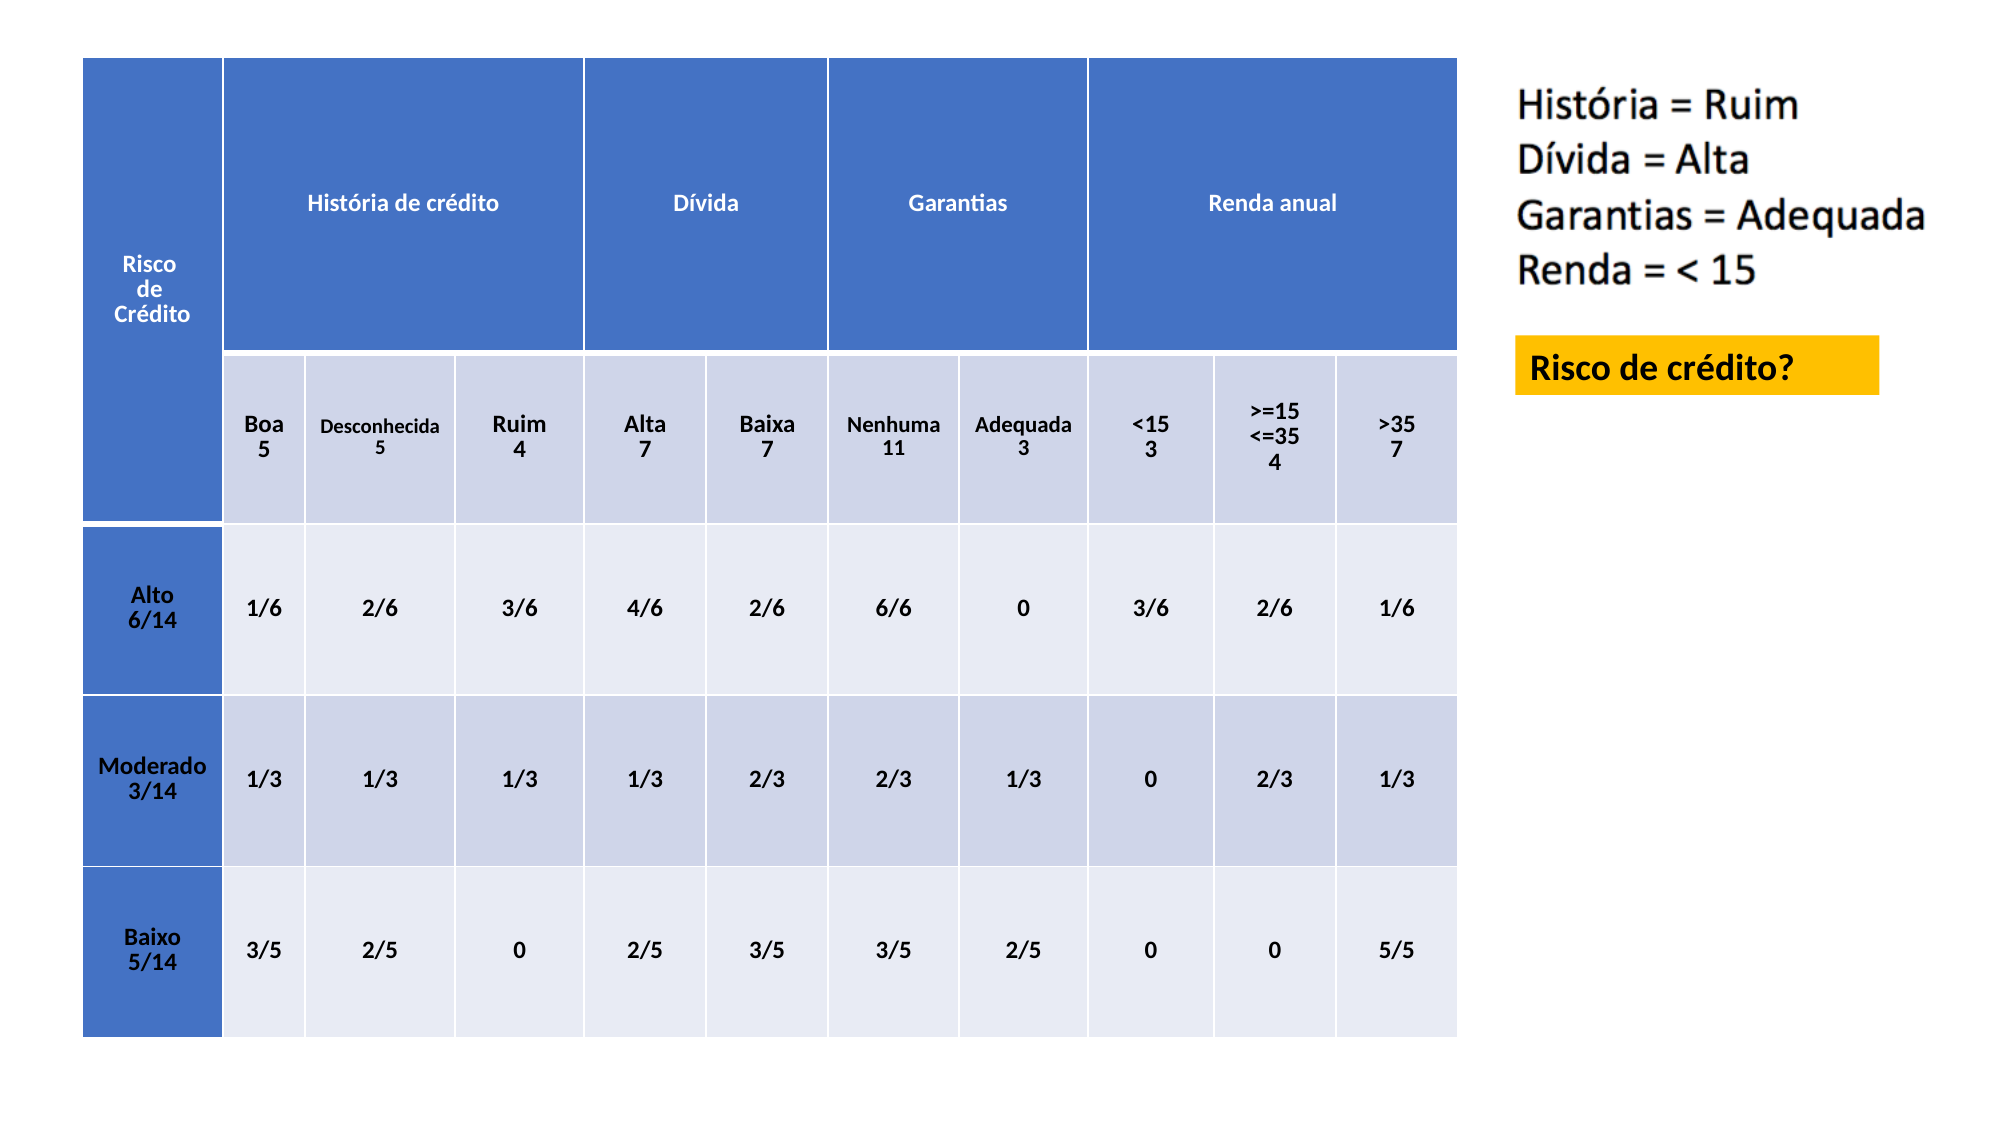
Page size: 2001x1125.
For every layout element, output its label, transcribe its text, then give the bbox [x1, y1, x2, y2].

text_box Risco de crédito? [1515, 335, 1880, 395]
table_cell 3/6 [1089, 525, 1213, 694]
table_cell 2/5 [960, 867, 1087, 1037]
table_cell Ruim 4 [456, 356, 583, 523]
table_cell 1/3 [224, 696, 304, 866]
table_cell >35 7 [1337, 356, 1457, 523]
table_cell 2/5 [585, 867, 705, 1037]
table_cell 1/3 [585, 696, 705, 866]
table_cell 0 [1089, 696, 1213, 866]
table_cell Adequada 3 [960, 356, 1087, 523]
table_cell Alto 6/14 [83, 527, 222, 694]
table_cell 2/6 [1215, 525, 1335, 694]
table_cell 6/6 [829, 525, 958, 694]
table_cell 2/3 [1215, 696, 1335, 866]
table_cell Moderado 3/14 [83, 696, 222, 866]
table_cell >=15 <=35 4 [1215, 356, 1335, 523]
table_cell 2/5 [306, 867, 454, 1037]
table_cell <15 3 [1089, 356, 1213, 523]
table_cell 5/5 [1337, 867, 1457, 1037]
table_cell 2/3 [829, 696, 958, 866]
table_cell 0 [960, 525, 1087, 694]
table_cell 1/6 [1337, 525, 1457, 694]
table_cell Alta 7 [585, 356, 705, 523]
table_cell 0 [1089, 867, 1213, 1037]
table_cell 1/3 [960, 696, 1087, 866]
table_cell Desconhecida 5 [306, 356, 454, 523]
table_header Risco de Crédito [83, 58, 222, 521]
table_header História de crédito [224, 58, 583, 350]
table_cell Baixo 5/14 [83, 867, 222, 1037]
table_cell Nenhuma 11 [829, 356, 958, 523]
table_cell 0 [1215, 867, 1335, 1037]
table_header Garantias [829, 58, 1087, 350]
table_cell 2/6 [306, 525, 454, 694]
picture [1515, 82, 1930, 294]
table_cell 1/3 [306, 696, 454, 866]
table_cell 1/3 [456, 696, 583, 866]
table_header Renda anual [1089, 58, 1457, 350]
table_cell Boa 5 [224, 356, 304, 523]
table_cell 1/3 [1337, 696, 1457, 866]
table_cell 1/6 [224, 525, 304, 694]
table_cell 0 [456, 867, 583, 1037]
table_cell 3/6 [456, 525, 583, 694]
table_cell Baixa 7 [707, 356, 827, 523]
table_header Dívida [585, 58, 827, 350]
table_cell 3/5 [224, 867, 304, 1037]
table_cell 4/6 [585, 525, 705, 694]
table_cell 2/3 [707, 696, 827, 866]
table_cell 2/6 [707, 525, 827, 694]
table_cell 3/5 [707, 867, 827, 1037]
table_cell 3/5 [829, 867, 958, 1037]
